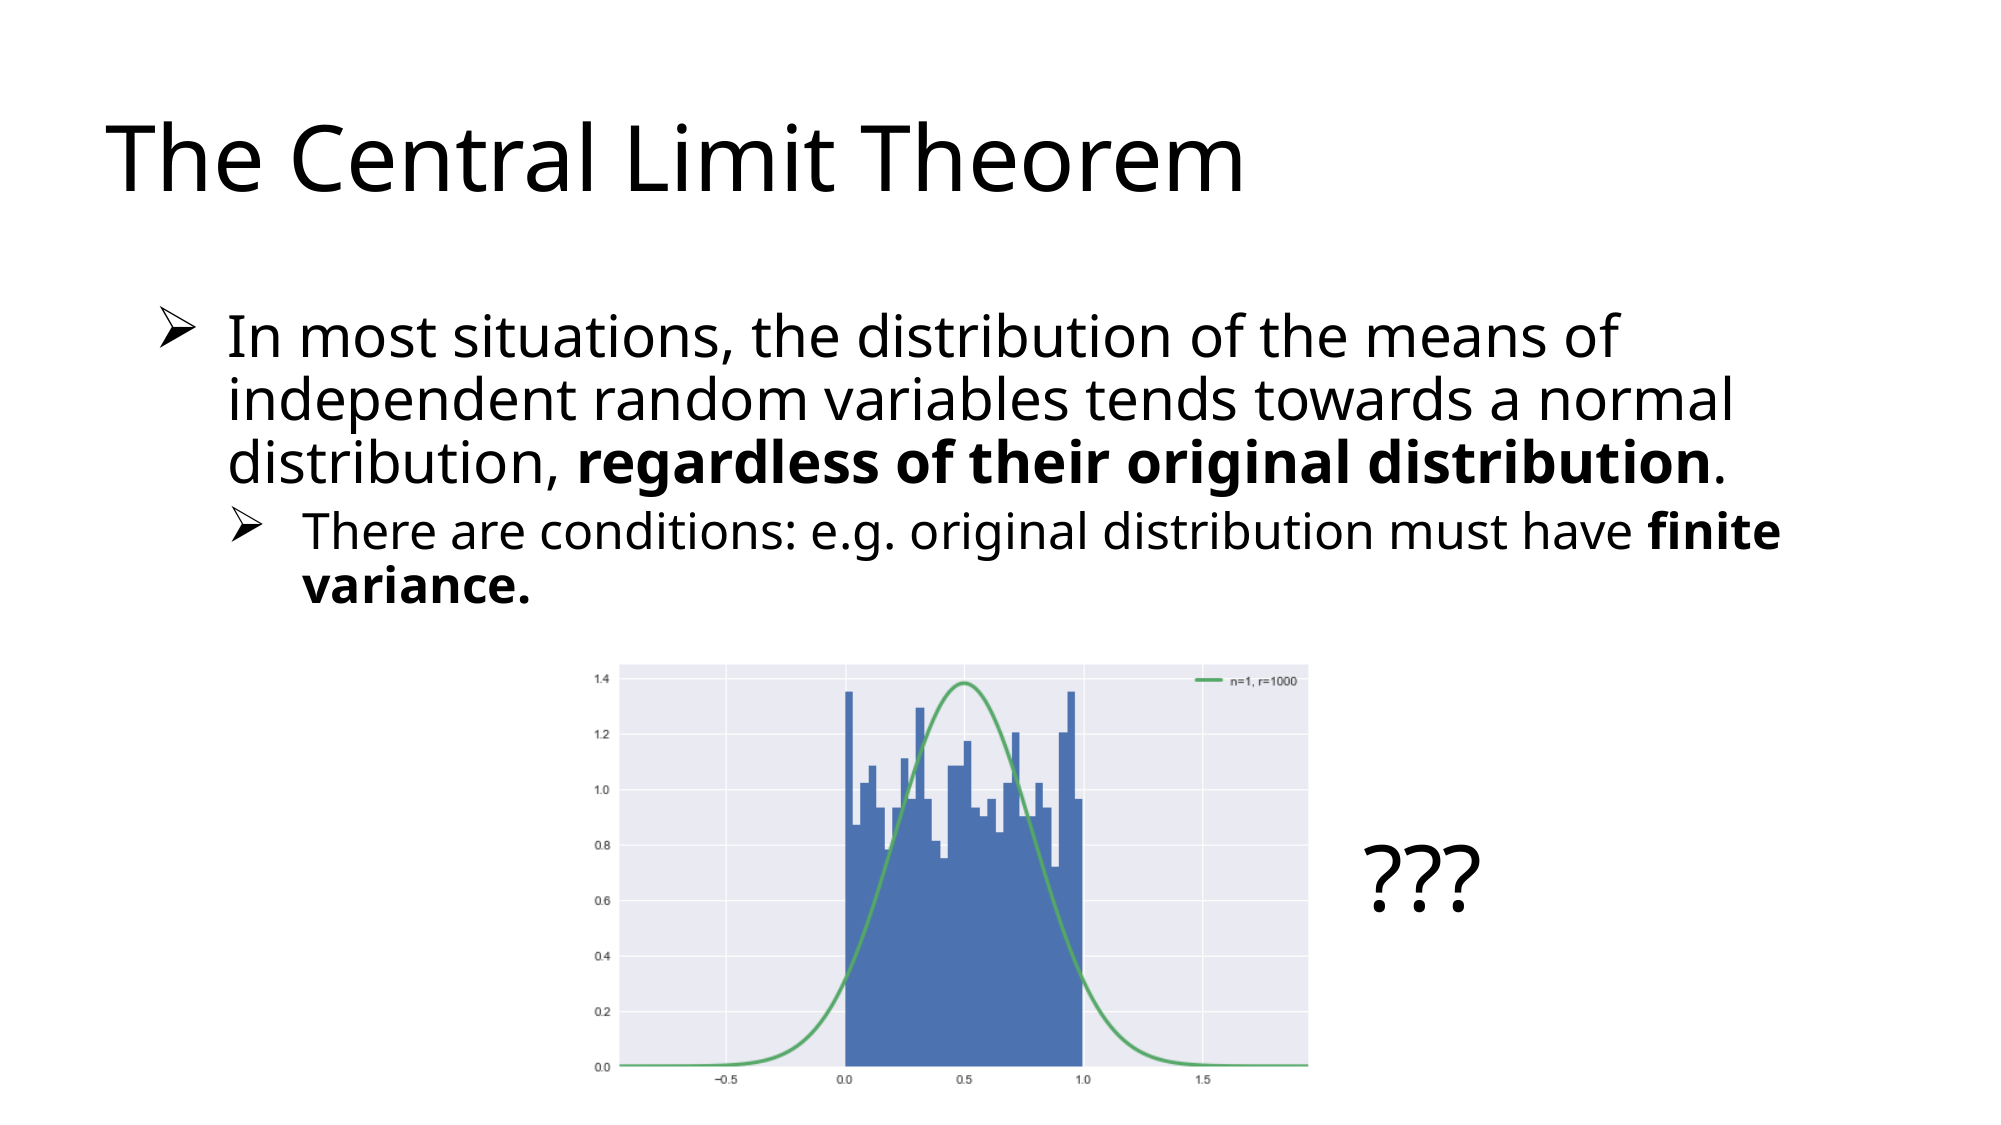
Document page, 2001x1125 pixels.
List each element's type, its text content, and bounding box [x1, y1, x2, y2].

picture [585, 656, 1317, 1095]
title The Central Limit Theorem [90, 52, 1863, 271]
list In most situations, the distribution of the means of independent random variables tends towards a normal distribution, regardless of their original distribution. There are conditions: e.g. original distribution must have finite variance. [137, 299, 1863, 1014]
text_box ??? [1348, 812, 1590, 938]
